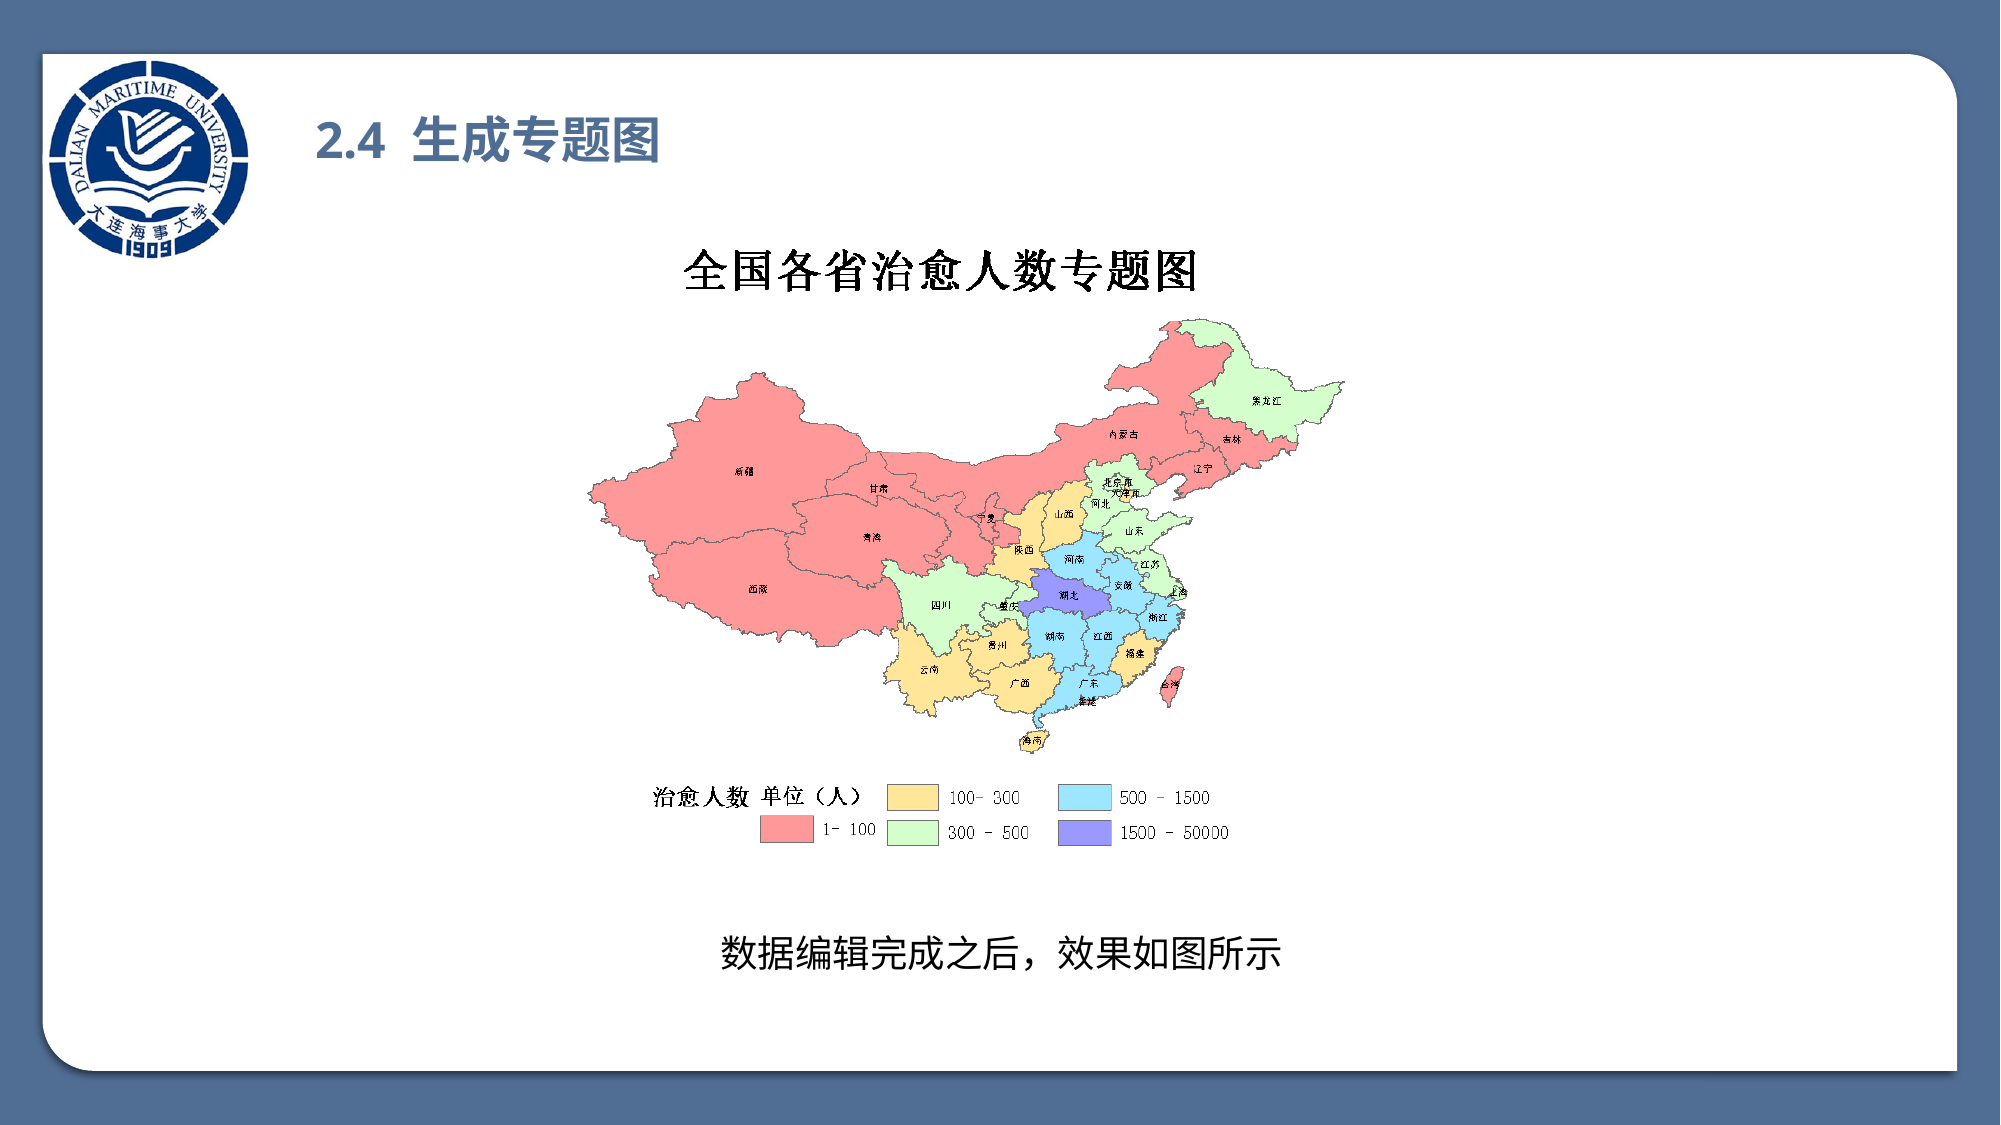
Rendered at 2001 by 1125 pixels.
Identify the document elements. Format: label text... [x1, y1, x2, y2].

text_box 2.4 生成专题图 [300, 101, 1150, 177]
picture [565, 219, 1435, 881]
text_box 数据编辑完成之后，效果如图所示 [705, 922, 1353, 983]
picture [42, 54, 254, 266]
